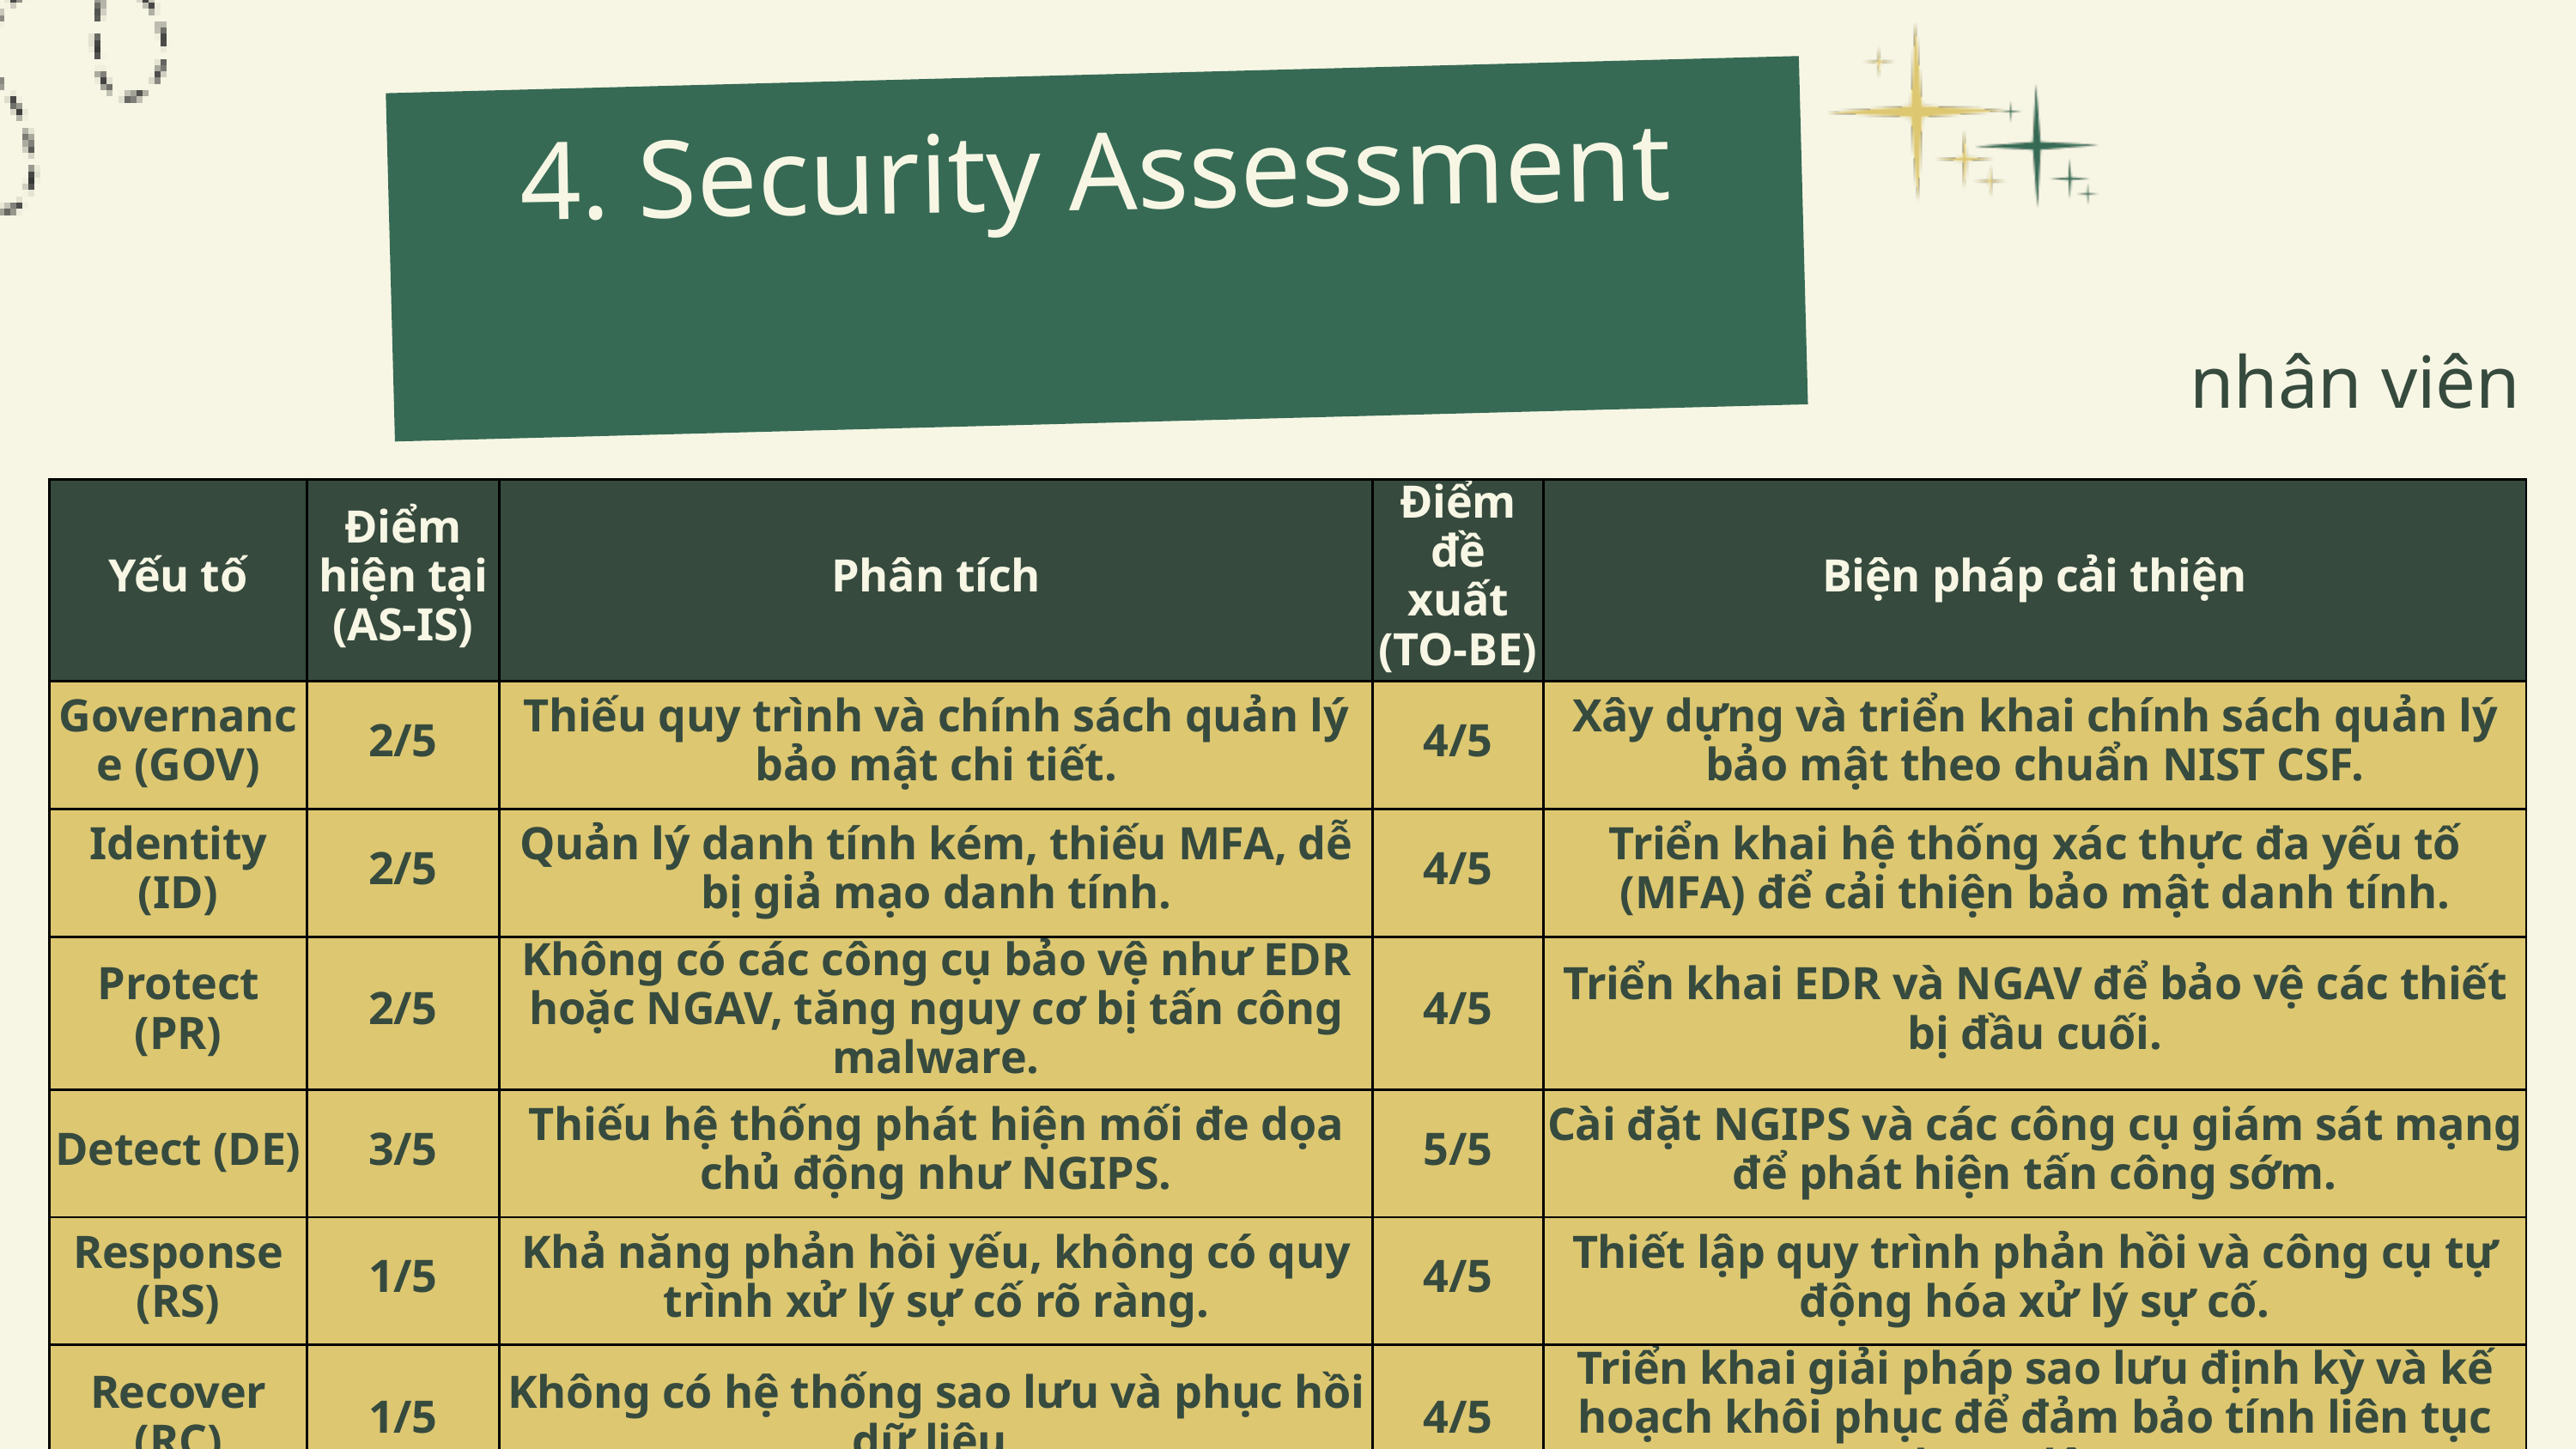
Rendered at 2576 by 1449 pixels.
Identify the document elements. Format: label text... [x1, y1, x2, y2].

table_cell Detect (DE) [51, 1091, 306, 1216]
table_cell 2/5 [308, 810, 498, 936]
table_header Phân tích [501, 481, 1371, 680]
table_cell 2/5 [308, 938, 498, 1088]
table_header Điểm hiện tại (AS-IS) [308, 481, 498, 680]
table_cell 4/5 [1374, 810, 1542, 936]
table_cell Cài đặt NGIPS và các công cụ giám sát mạng để phát hiện tấn công sớm. [1545, 1091, 2525, 1216]
table_cell Xây dựng và triển khai chính sách quản lý bảo mật theo chuẩn NIST CSF. [1545, 682, 2525, 808]
table_cell 2/5 [308, 682, 498, 808]
text_box nhân viên [2037, 336, 2521, 423]
table_cell Không có các công cụ bảo vệ như EDR hoặc NGAV, tăng nguy cơ bị tấn công malware. [501, 938, 1371, 1088]
table_cell 3/5 [308, 1091, 498, 1216]
text_box [1827, 23, 2008, 203]
table_cell Không có hệ thống sao lưu và phục hồi dữ liệu. [501, 1346, 1371, 1449]
table_cell Triển khai hệ thống xác thực đa yếu tố (MFA) để cải thiện bảo mật danh tính. [1545, 810, 2525, 936]
table_cell Triển khai EDR và NGAV để bảo vệ các thiết bị đầu cuối. [1545, 938, 2525, 1088]
table_cell 5/5 [1374, 1091, 1542, 1216]
table_cell 4/5 [1374, 1218, 1542, 1343]
table_cell 4/5 [1374, 682, 1542, 808]
table_cell Recover (RC) [51, 1346, 306, 1449]
table_header Biện pháp cải thiện [1545, 481, 2525, 680]
table_cell 4/5 [1374, 1346, 1542, 1449]
table_cell Protect (PR) [51, 938, 306, 1088]
table_cell Triển khai giải pháp sao lưu định kỳ và kế hoạch khôi phục để đảm bảo tính liên tục hoạt động. [1545, 1346, 2525, 1449]
table_header Điểm đề xuất (TO-BE) [1374, 481, 1542, 680]
table_cell Quản lý danh tính kém, thiếu MFA, dễ bị giả mạo danh tính. [501, 810, 1371, 936]
table_header Yếu tố [51, 481, 306, 680]
table_cell Identity (ID) [51, 810, 306, 936]
table_cell Khả năng phản hồi yếu, không có quy trình xử lý sự cố rõ ràng. [501, 1218, 1371, 1343]
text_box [390, 74, 1804, 423]
table_cell Thiếu quy trình và chính sách quản lý bảo mật chi tiết. [501, 682, 1371, 808]
table_cell 1/5 [308, 1346, 498, 1449]
table_cell 1/5 [308, 1218, 498, 1343]
table_cell Response (RS) [51, 1218, 306, 1343]
text_box [1975, 84, 2099, 209]
table_cell Thiết lập quy trình phản hồi và công cụ tự động hóa xử lý sự cố. [1545, 1218, 2525, 1343]
text_box [0, 0, 329, 290]
table_cell 4/5 [1374, 938, 1542, 1088]
table_cell Thiếu hệ thống phát hiện mối đe dọa chủ động như NGIPS. [501, 1091, 1371, 1216]
table_cell Governance (GOV) [51, 682, 306, 808]
